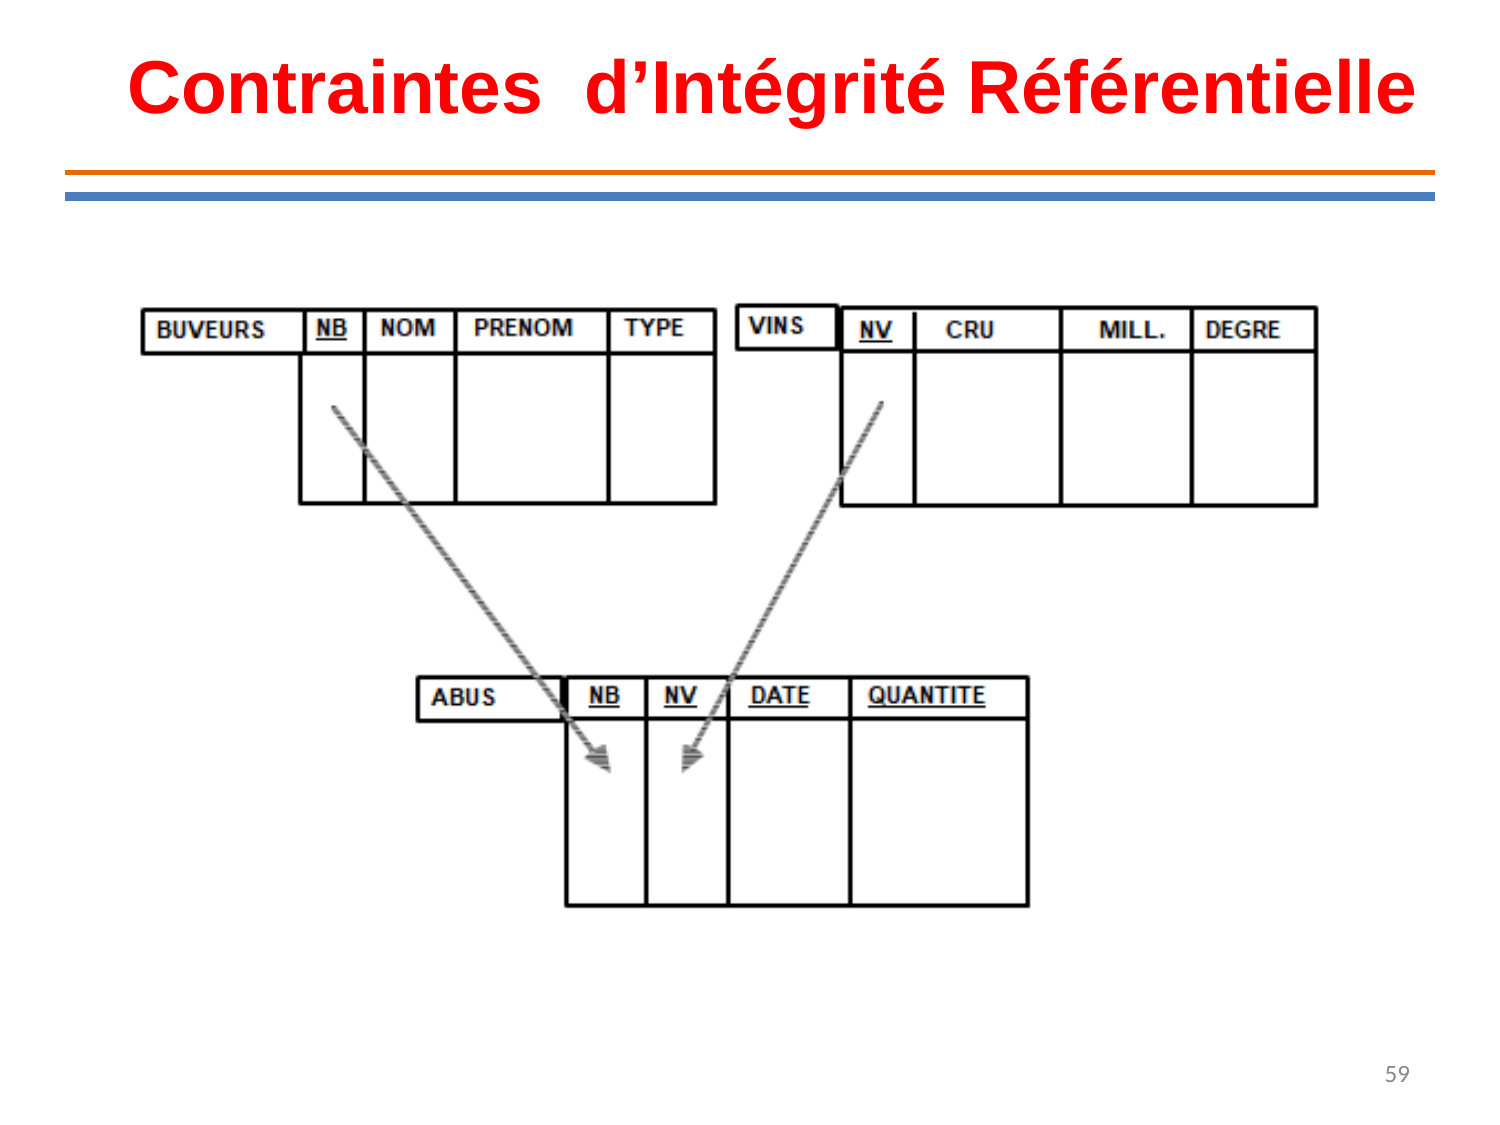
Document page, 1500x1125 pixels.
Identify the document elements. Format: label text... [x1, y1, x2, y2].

slide_number 59 [1074, 1042, 1425, 1103]
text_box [64, 172, 1436, 197]
text_box Contraintes d’Intégrité Référentielle [112, 30, 1435, 136]
picture [88, 266, 1412, 941]
